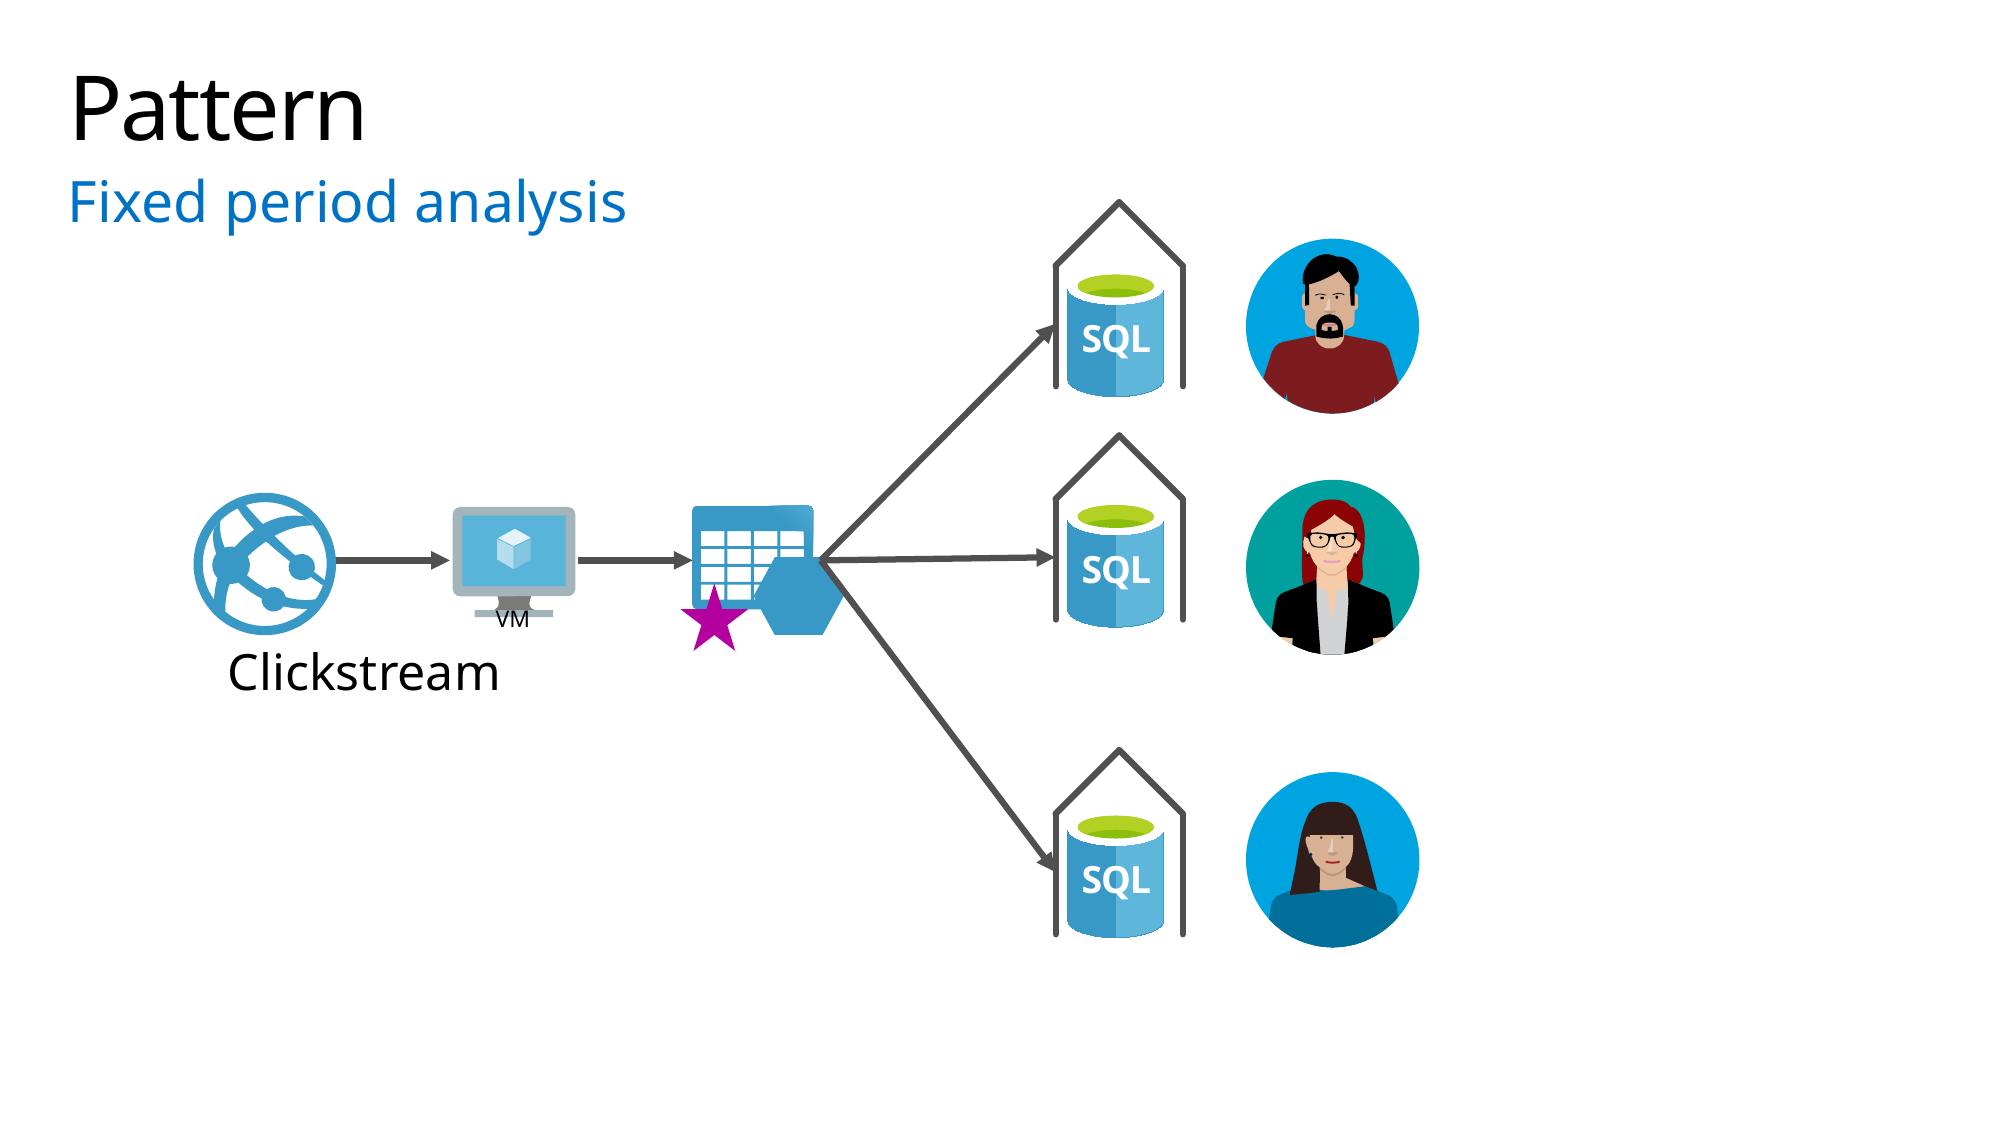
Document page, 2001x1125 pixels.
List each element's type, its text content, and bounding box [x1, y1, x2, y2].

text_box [452, 506, 576, 672]
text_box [1042, 188, 1184, 387]
text_box [691, 504, 820, 637]
list Fixed period analysis [43, 158, 1956, 251]
picture [1245, 867, 1320, 948]
picture [1245, 771, 1328, 853]
title Pattern [44, 47, 1957, 196]
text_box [1042, 736, 1184, 935]
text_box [184, 492, 346, 636]
picture [1245, 479, 1420, 655]
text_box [820, 556, 1056, 560]
picture [1345, 871, 1420, 948]
picture [1338, 771, 1420, 848]
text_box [820, 560, 1056, 873]
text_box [820, 323, 1056, 556]
picture [1291, 803, 1376, 894]
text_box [1042, 421, 1184, 620]
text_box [1067, 269, 1164, 397]
text_box [679, 582, 749, 652]
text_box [1245, 238, 1420, 414]
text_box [1067, 499, 1164, 628]
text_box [1067, 810, 1164, 938]
text_box Clickstream [197, 623, 531, 726]
